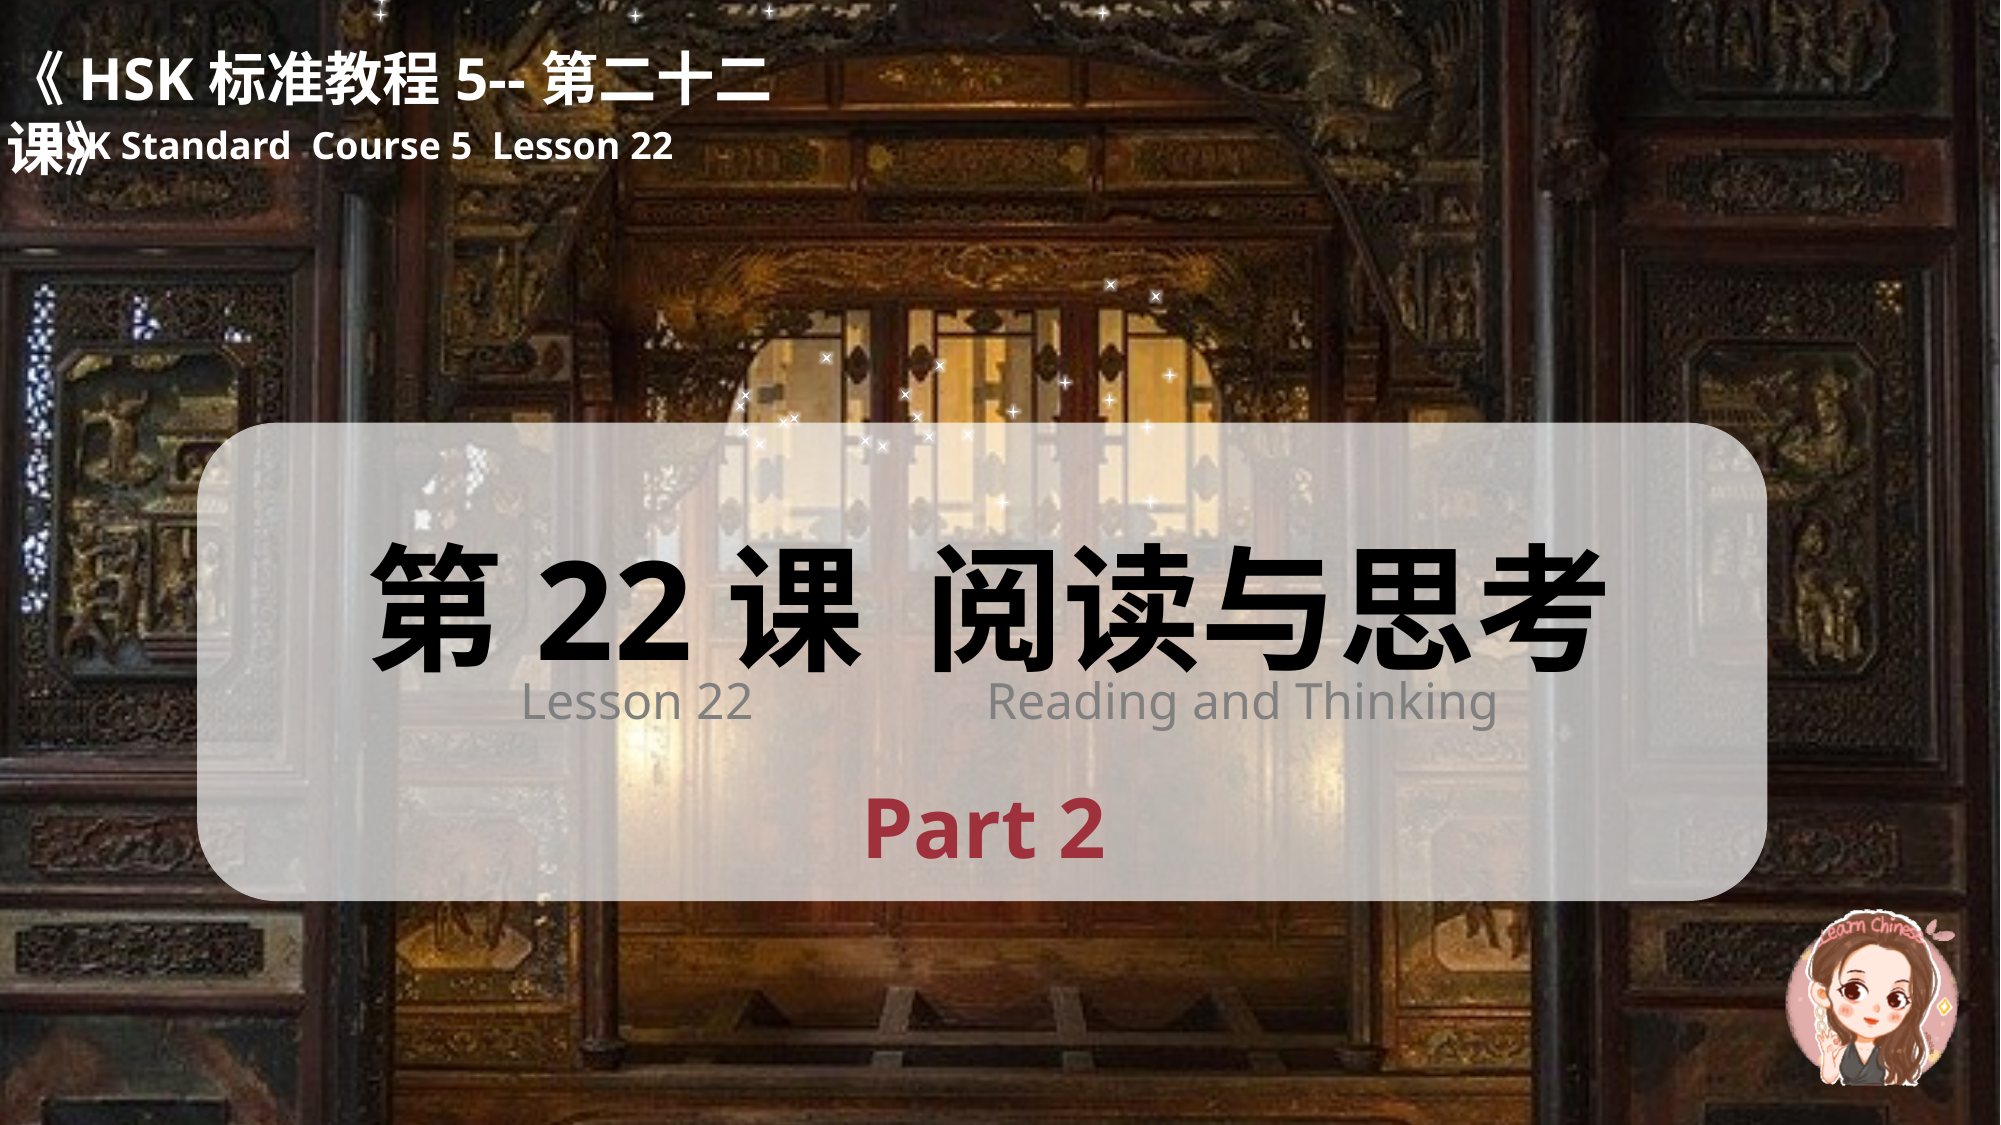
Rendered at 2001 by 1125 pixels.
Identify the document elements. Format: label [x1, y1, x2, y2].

picture [0, 0, 2000, 1125]
text_box [197, 422, 1782, 902]
